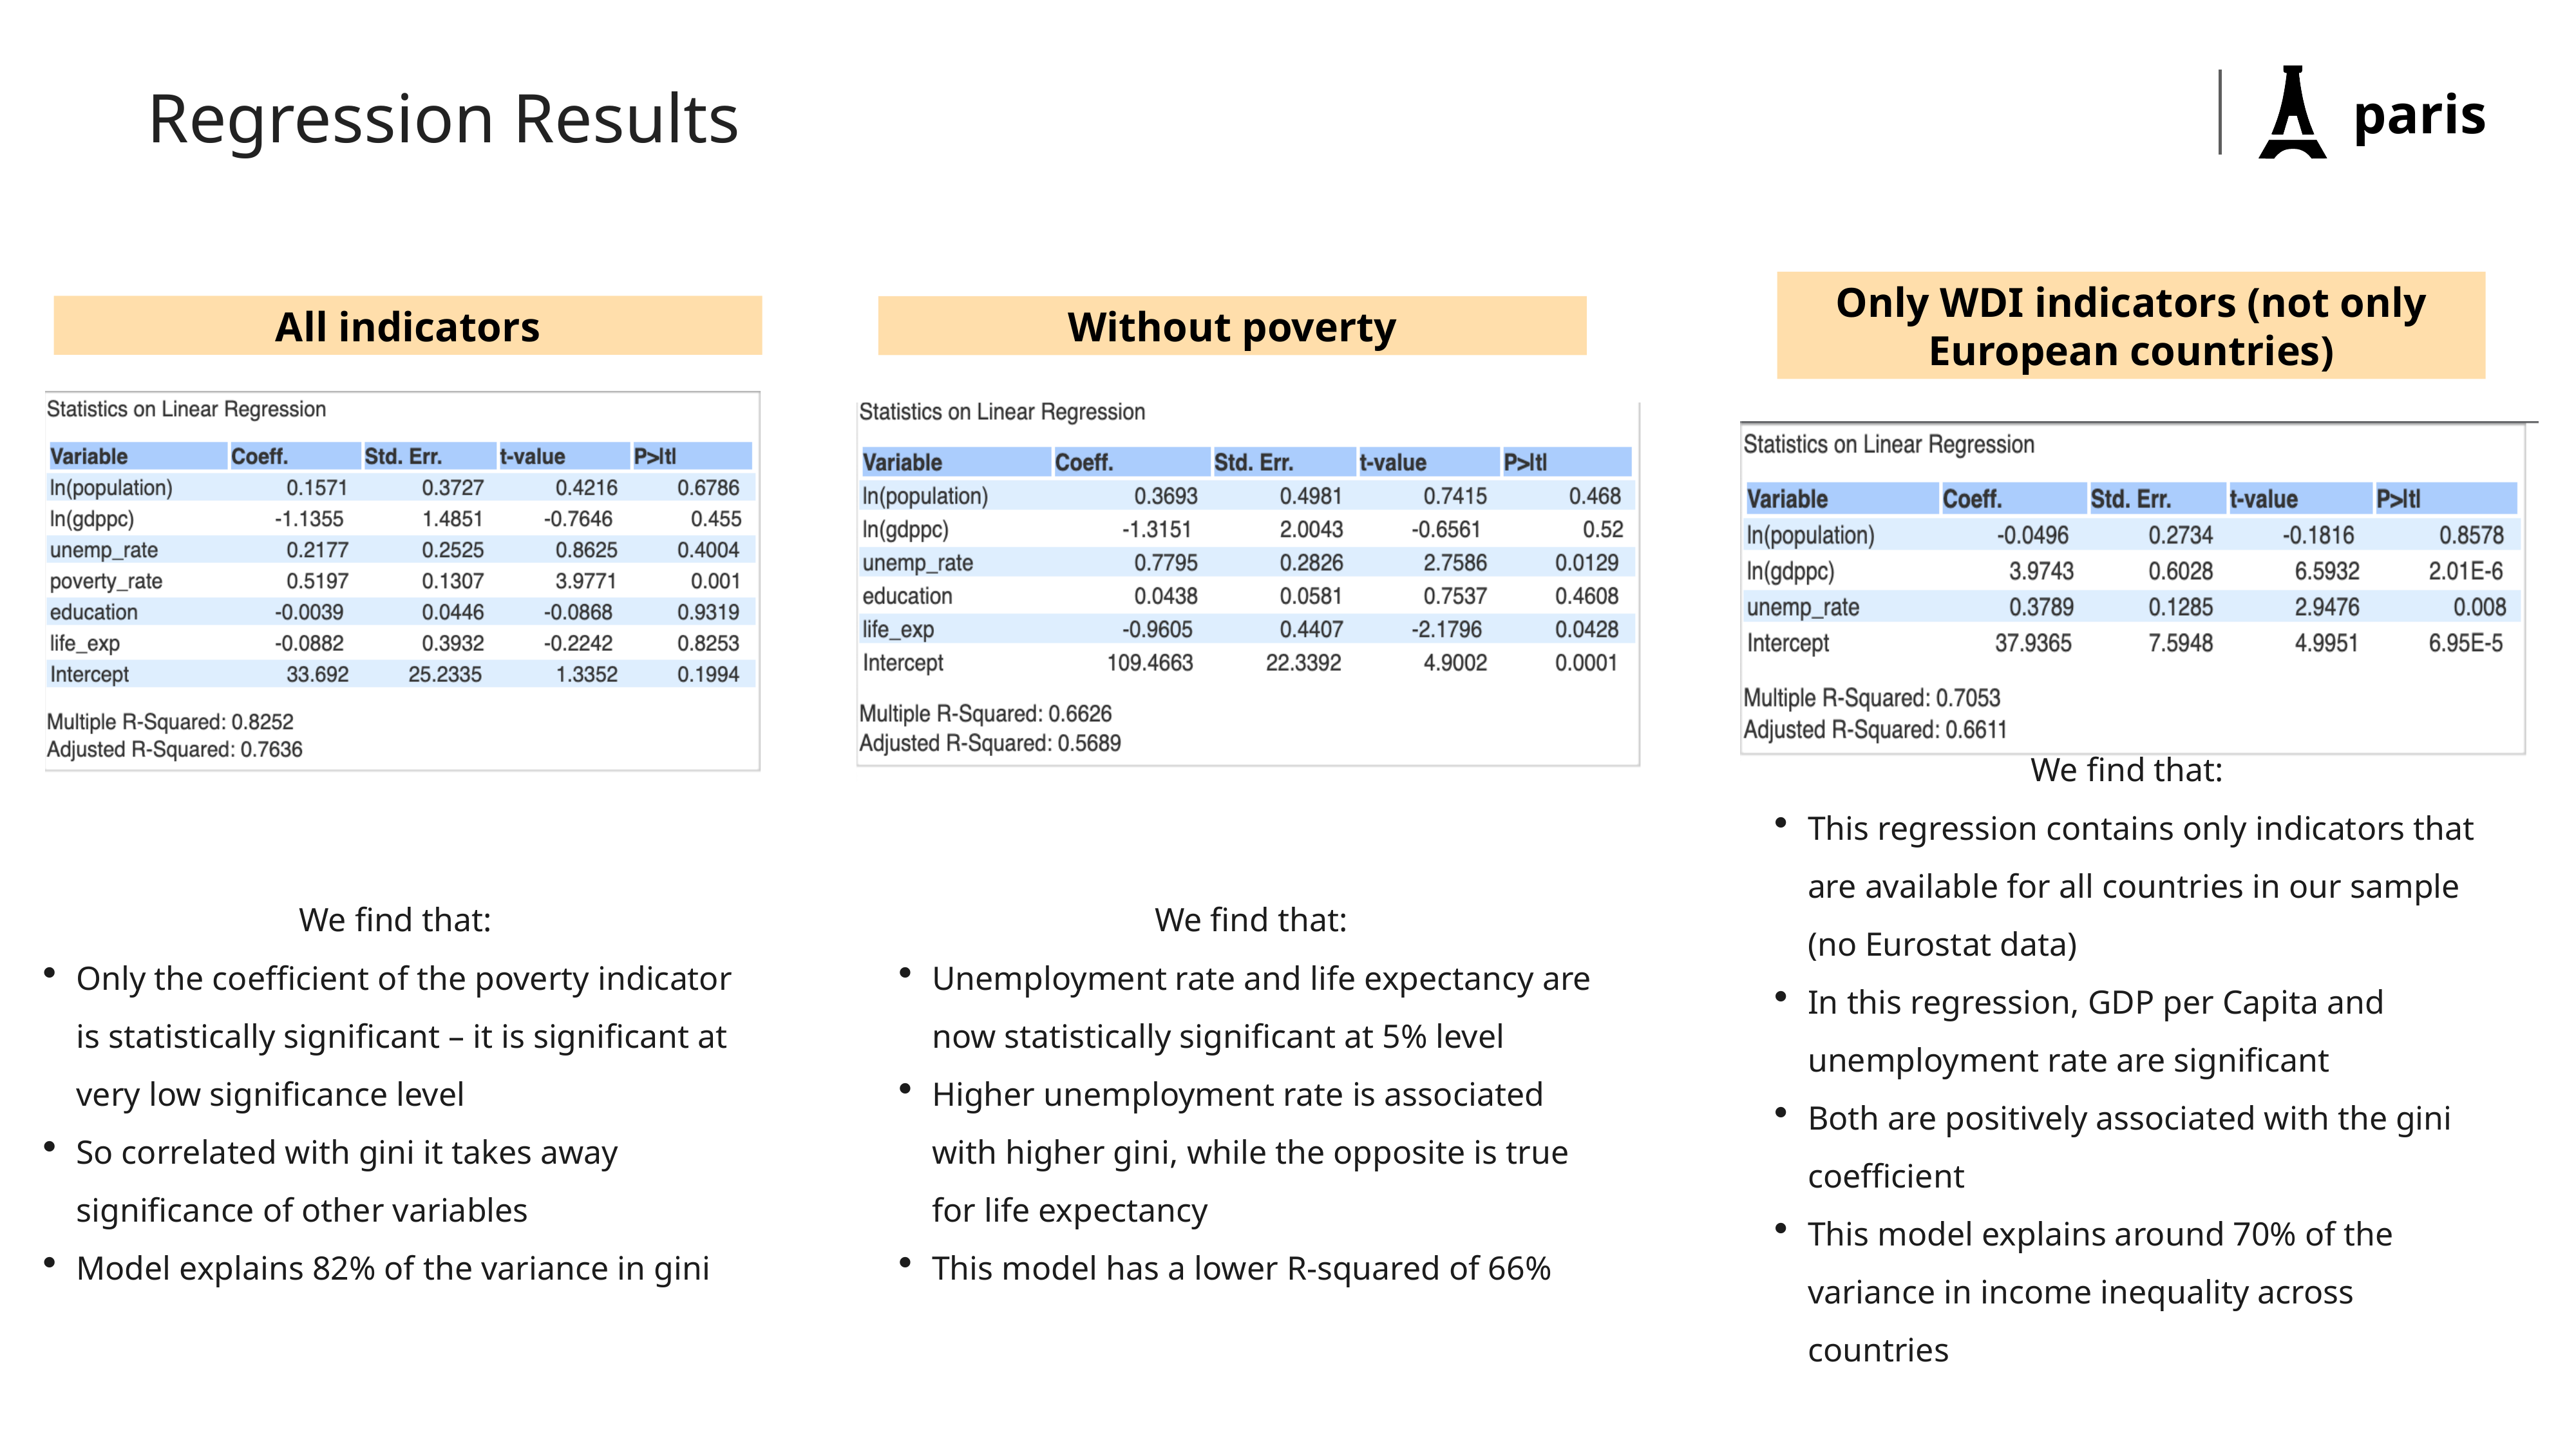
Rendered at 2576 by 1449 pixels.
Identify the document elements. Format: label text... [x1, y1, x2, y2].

picture [1740, 421, 2539, 766]
text_box Only WDI indicators (not only European countries) [1777, 271, 2486, 379]
text_box We find that: Unemployment rate and life expectancy are now statistically significant at 5% level Higher unemployment rate is associated with higher gini, while the opposite is true for life expectancy This model has a lower R-squared of 66% [893, 898, 1618, 1292]
text_box All indicators [53, 296, 762, 355]
text_box Without poverty [878, 296, 1587, 355]
text_box We find that: Only the coefficient of the poverty indicator is statistically significant – it is significant at very low significance level So correlated with gini it takes away significance of other variables Model explains 82% of the variance in gini [37, 898, 762, 1292]
picture [2258, 65, 2328, 159]
picture [856, 402, 1655, 782]
text_box Regression Results [93, 79, 857, 236]
picture [45, 391, 771, 782]
text_box paris [2347, 74, 2493, 150]
text_box We find that: This regression contains only indicators that are available for all countries in our sample (no Eurostat data) In this regression, GDP per Capita and unemployment rate are significant Both are positively associated with the gini coefficient This model explains around 70% of the variance in income inequality across countries [1768, 766, 2494, 1432]
